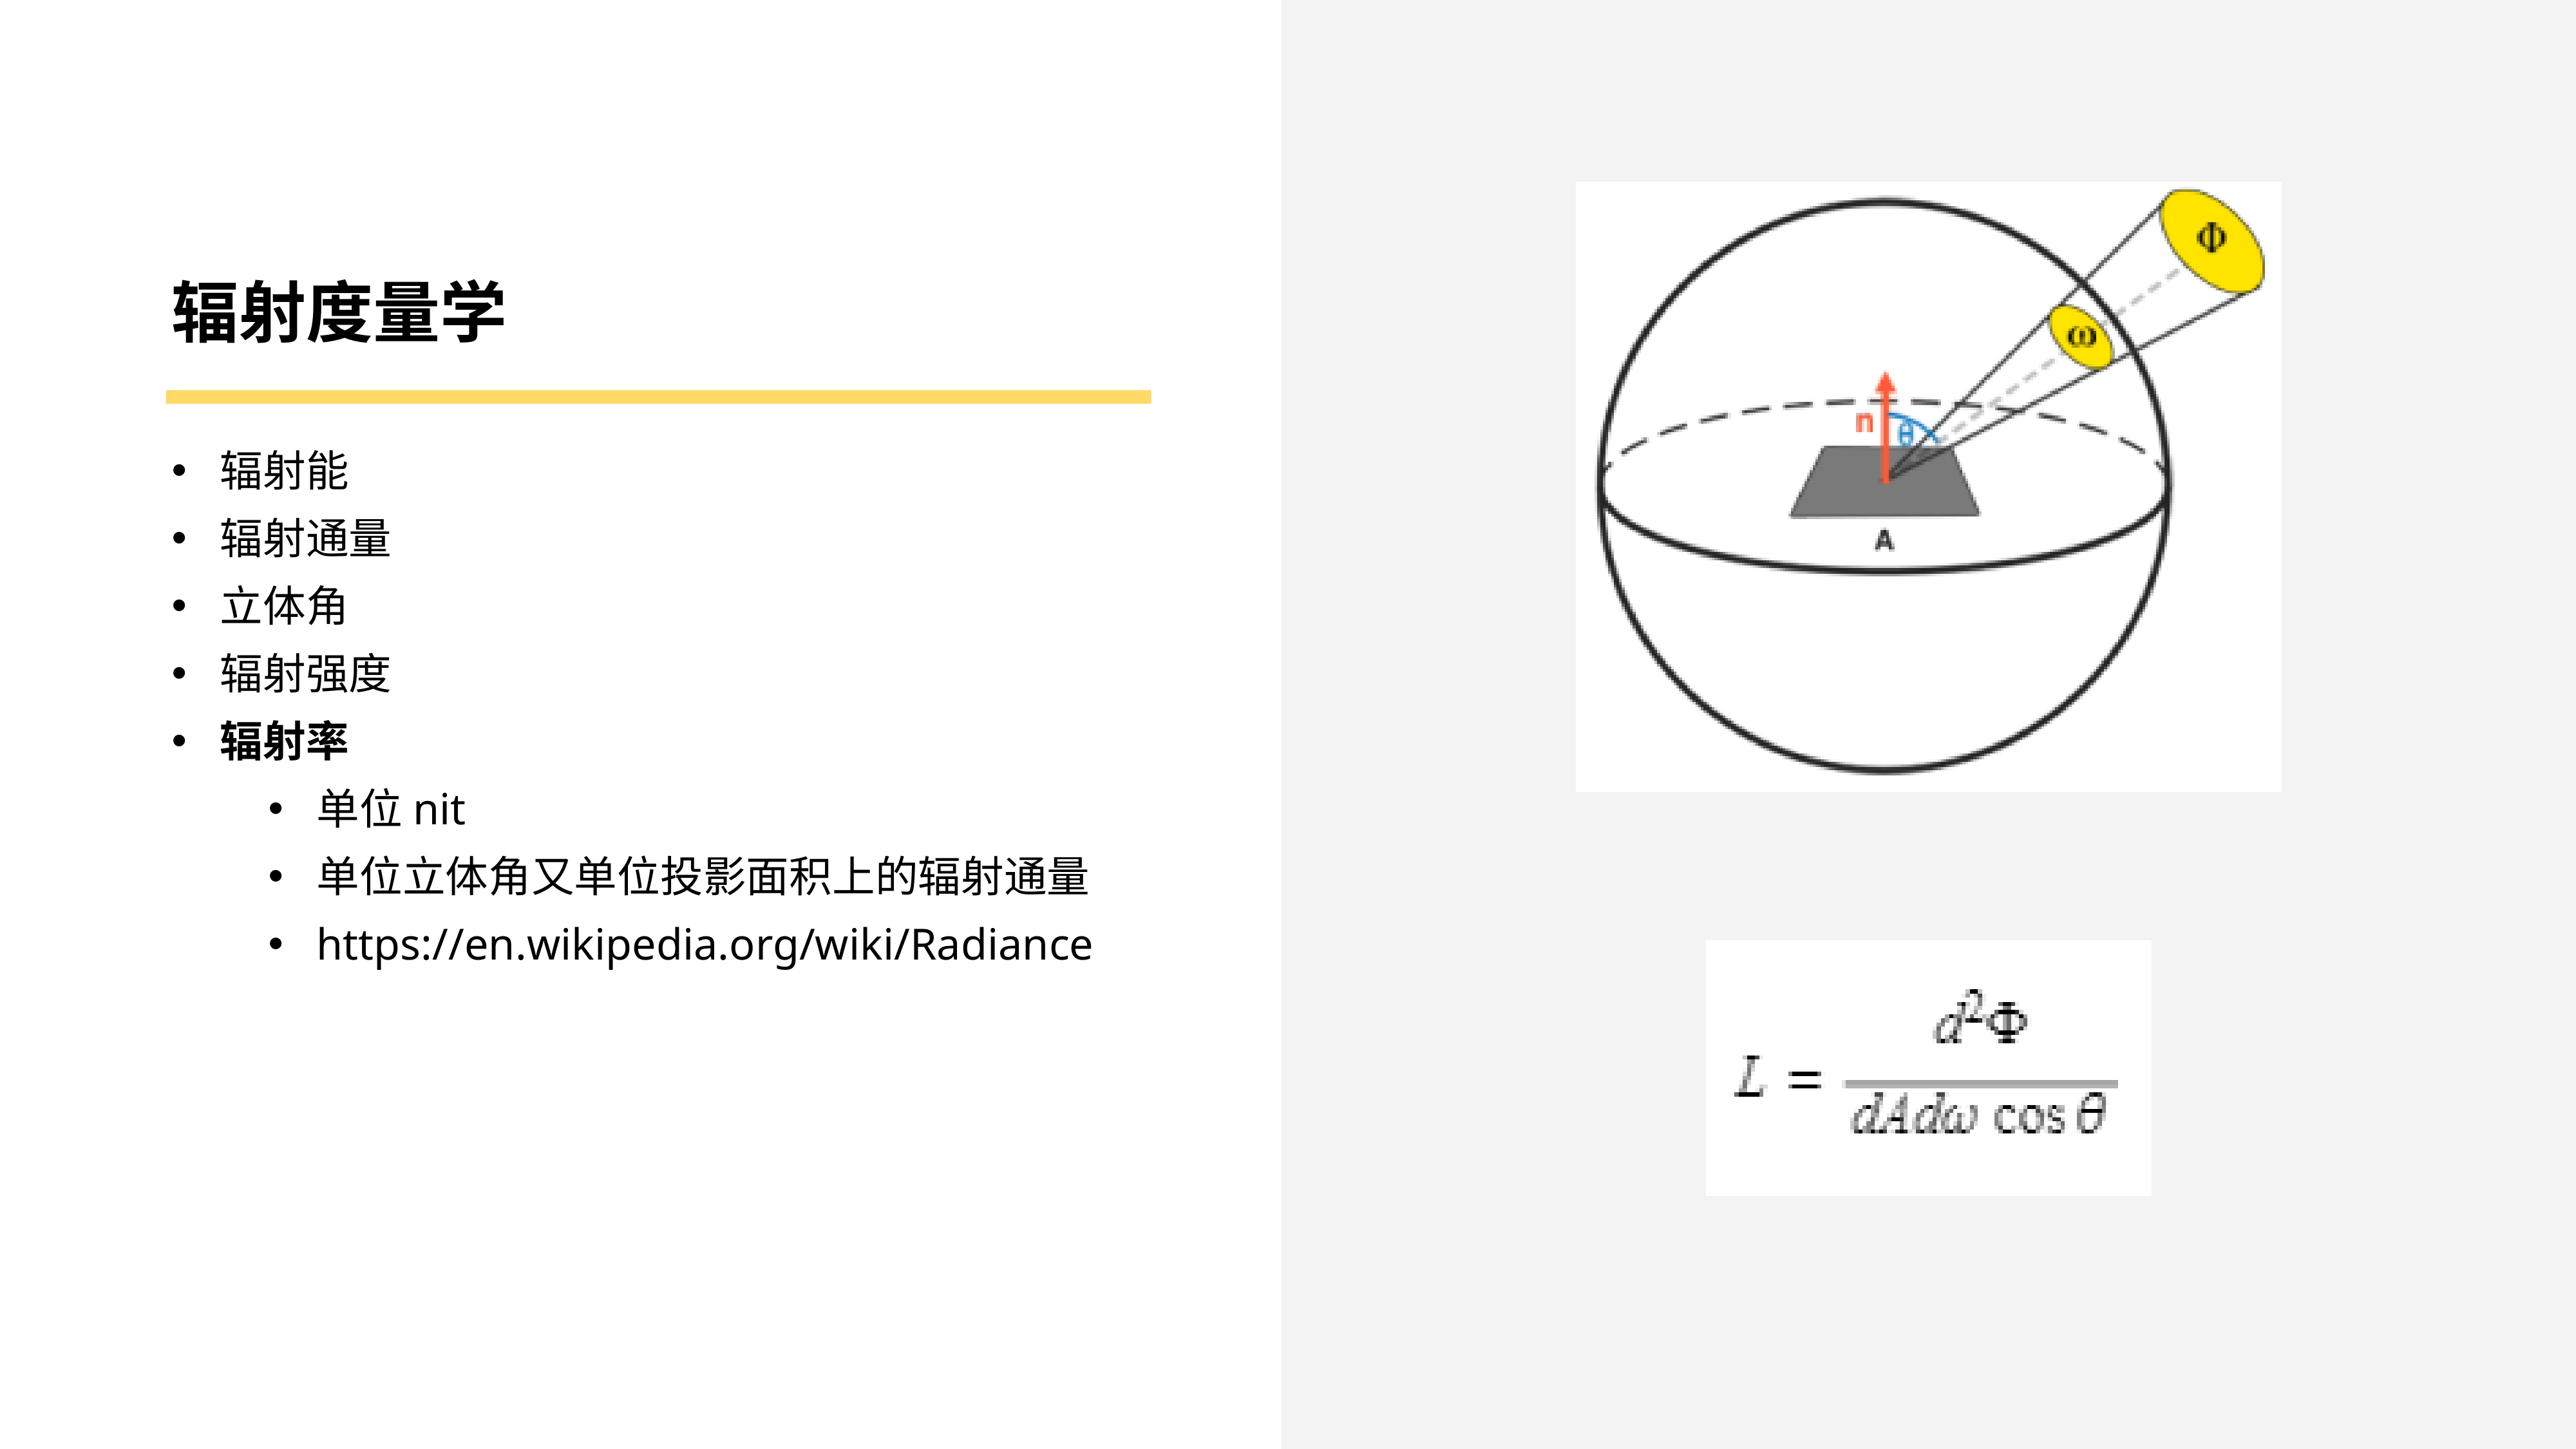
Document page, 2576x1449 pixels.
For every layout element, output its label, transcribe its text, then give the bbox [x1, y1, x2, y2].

text_box 辐射能 辐射通量 立体角 辐射强度 辐射率 单位nit 单位立体角又单位投影面积上的辐射通量 https://en.wikipedia.org/wiki/Radiance [166, 438, 1151, 1042]
text_box [1281, 0, 2576, 1449]
text_box 辐射度量学 [166, 264, 1114, 356]
picture [1706, 940, 2152, 1197]
picture [1576, 182, 2282, 792]
text_box [166, 390, 1151, 404]
